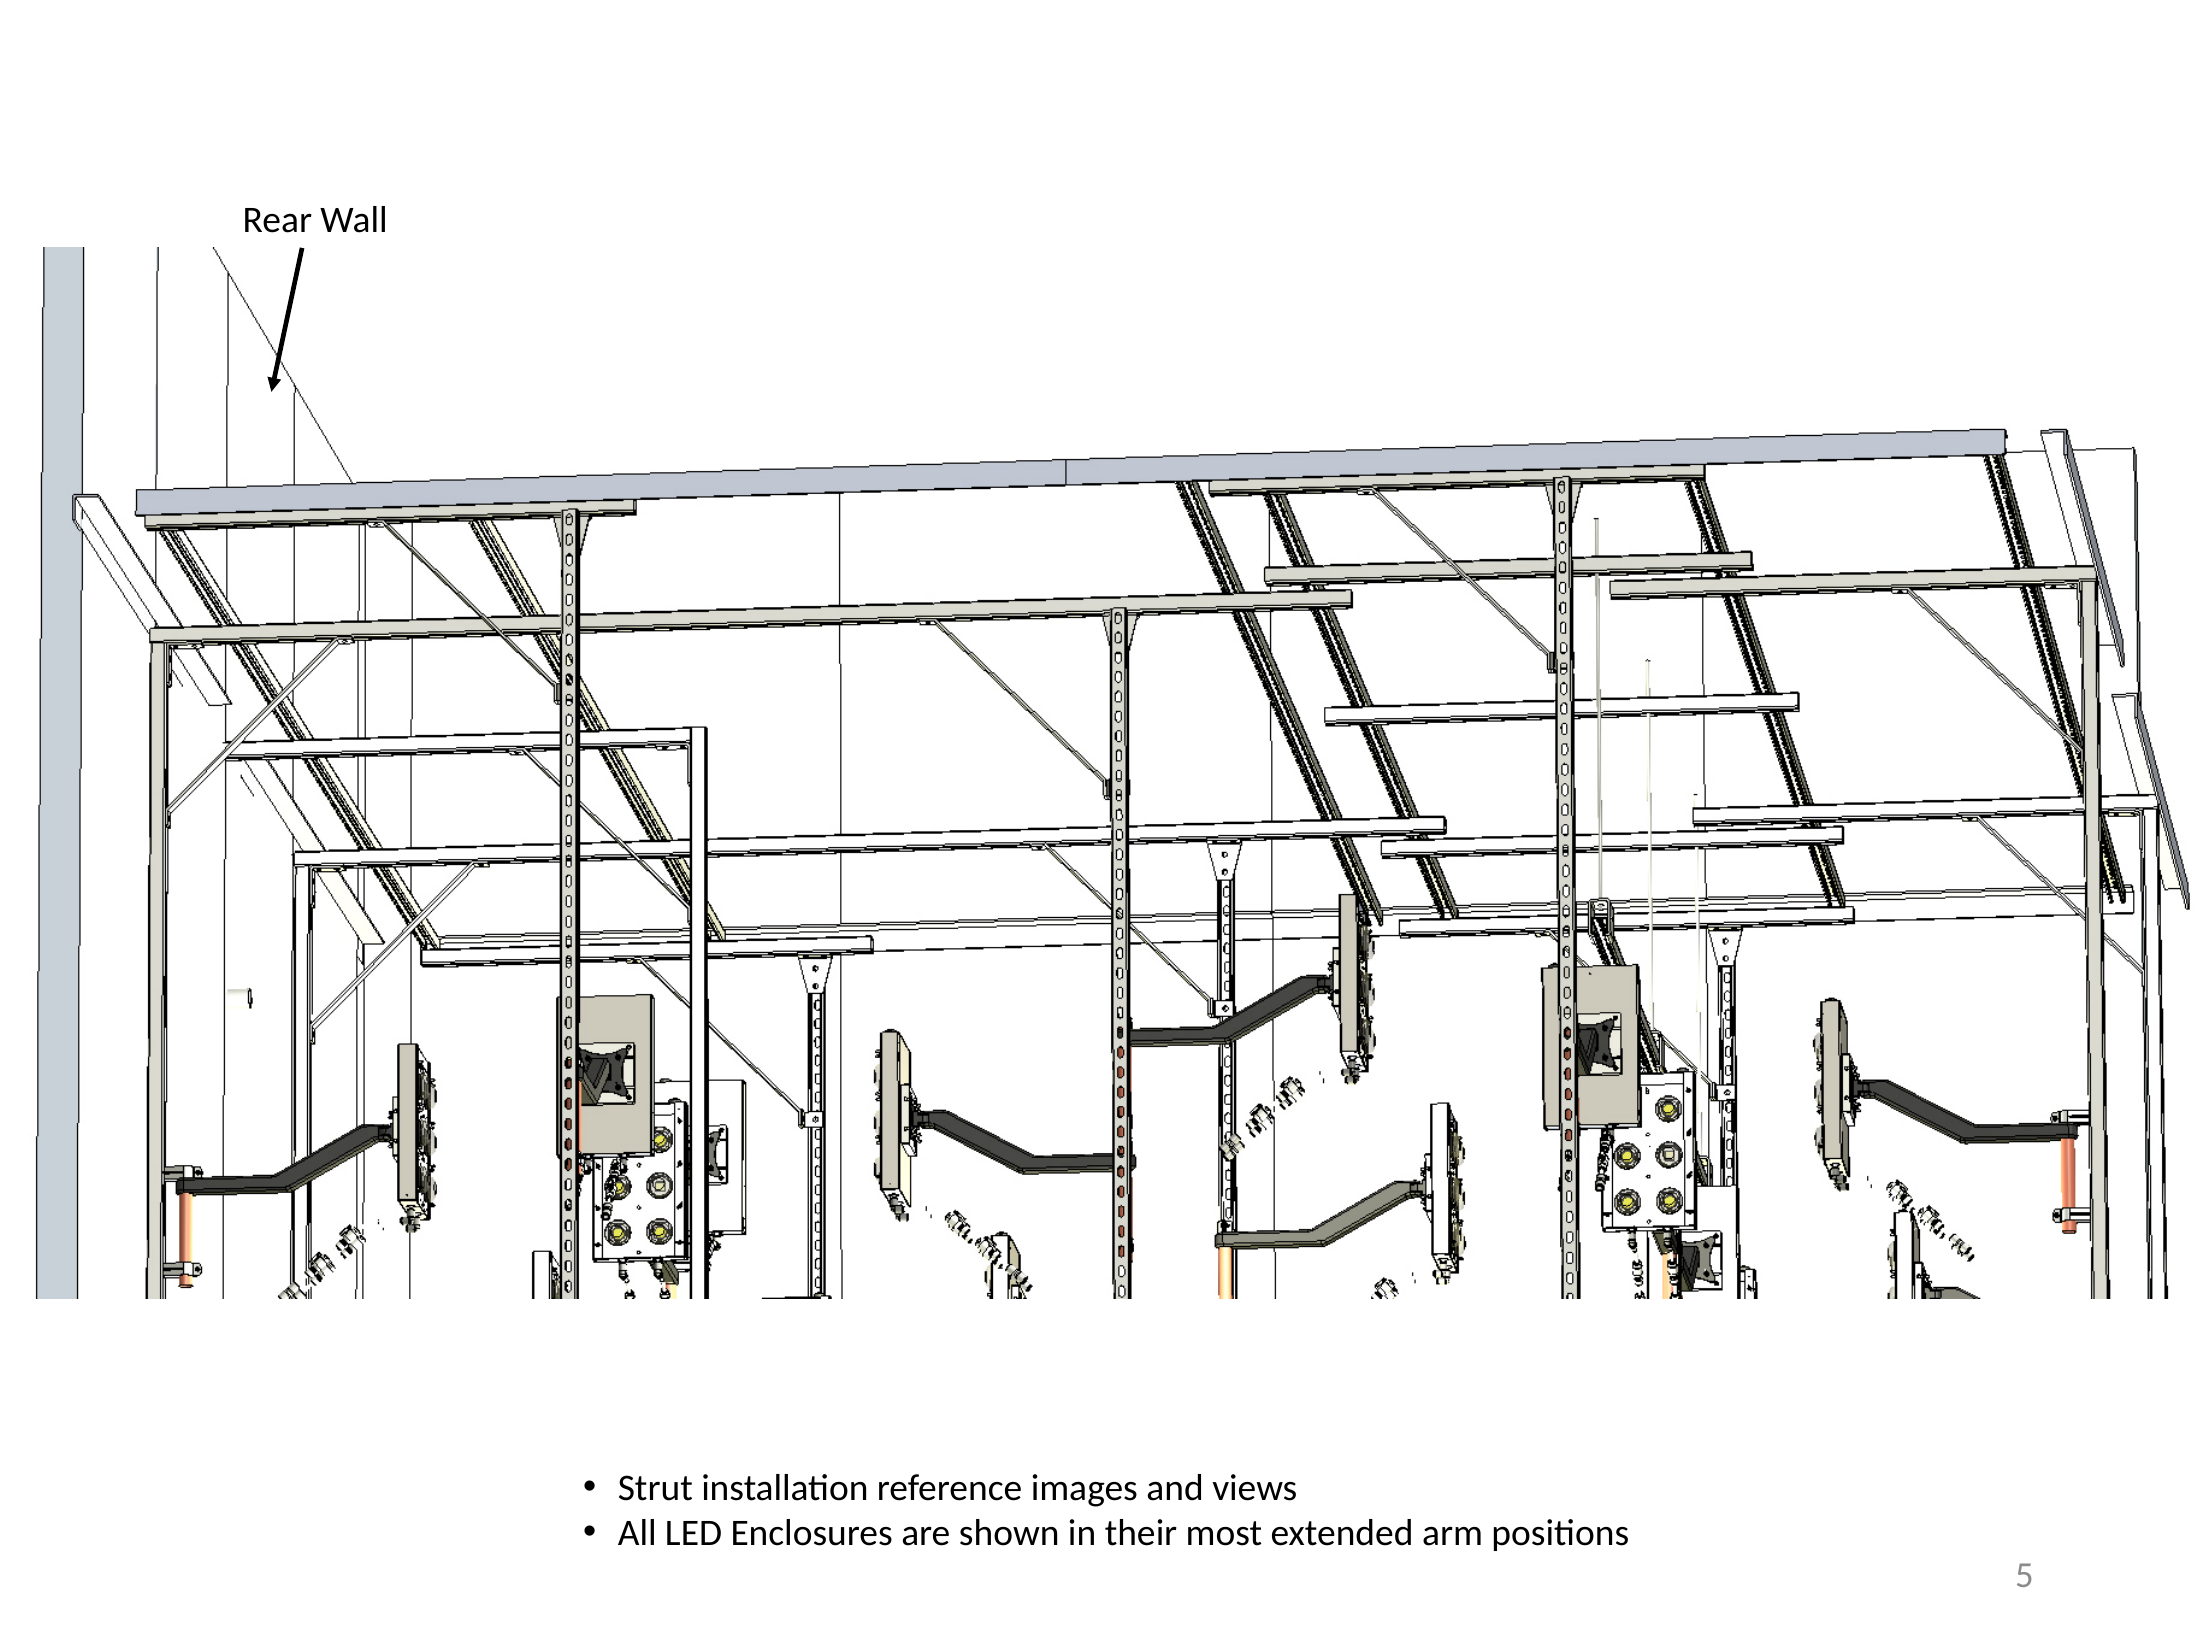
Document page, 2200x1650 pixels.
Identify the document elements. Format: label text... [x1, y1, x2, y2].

text_box Rear Wall [228, 187, 663, 247]
picture [0, 247, 2195, 1299]
slide_number 5 [1553, 1529, 2049, 1618]
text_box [271, 247, 303, 392]
text_box Strut installation reference images and views All LED Enclosures are shown in their most extended arm positions [568, 1455, 1707, 1606]
